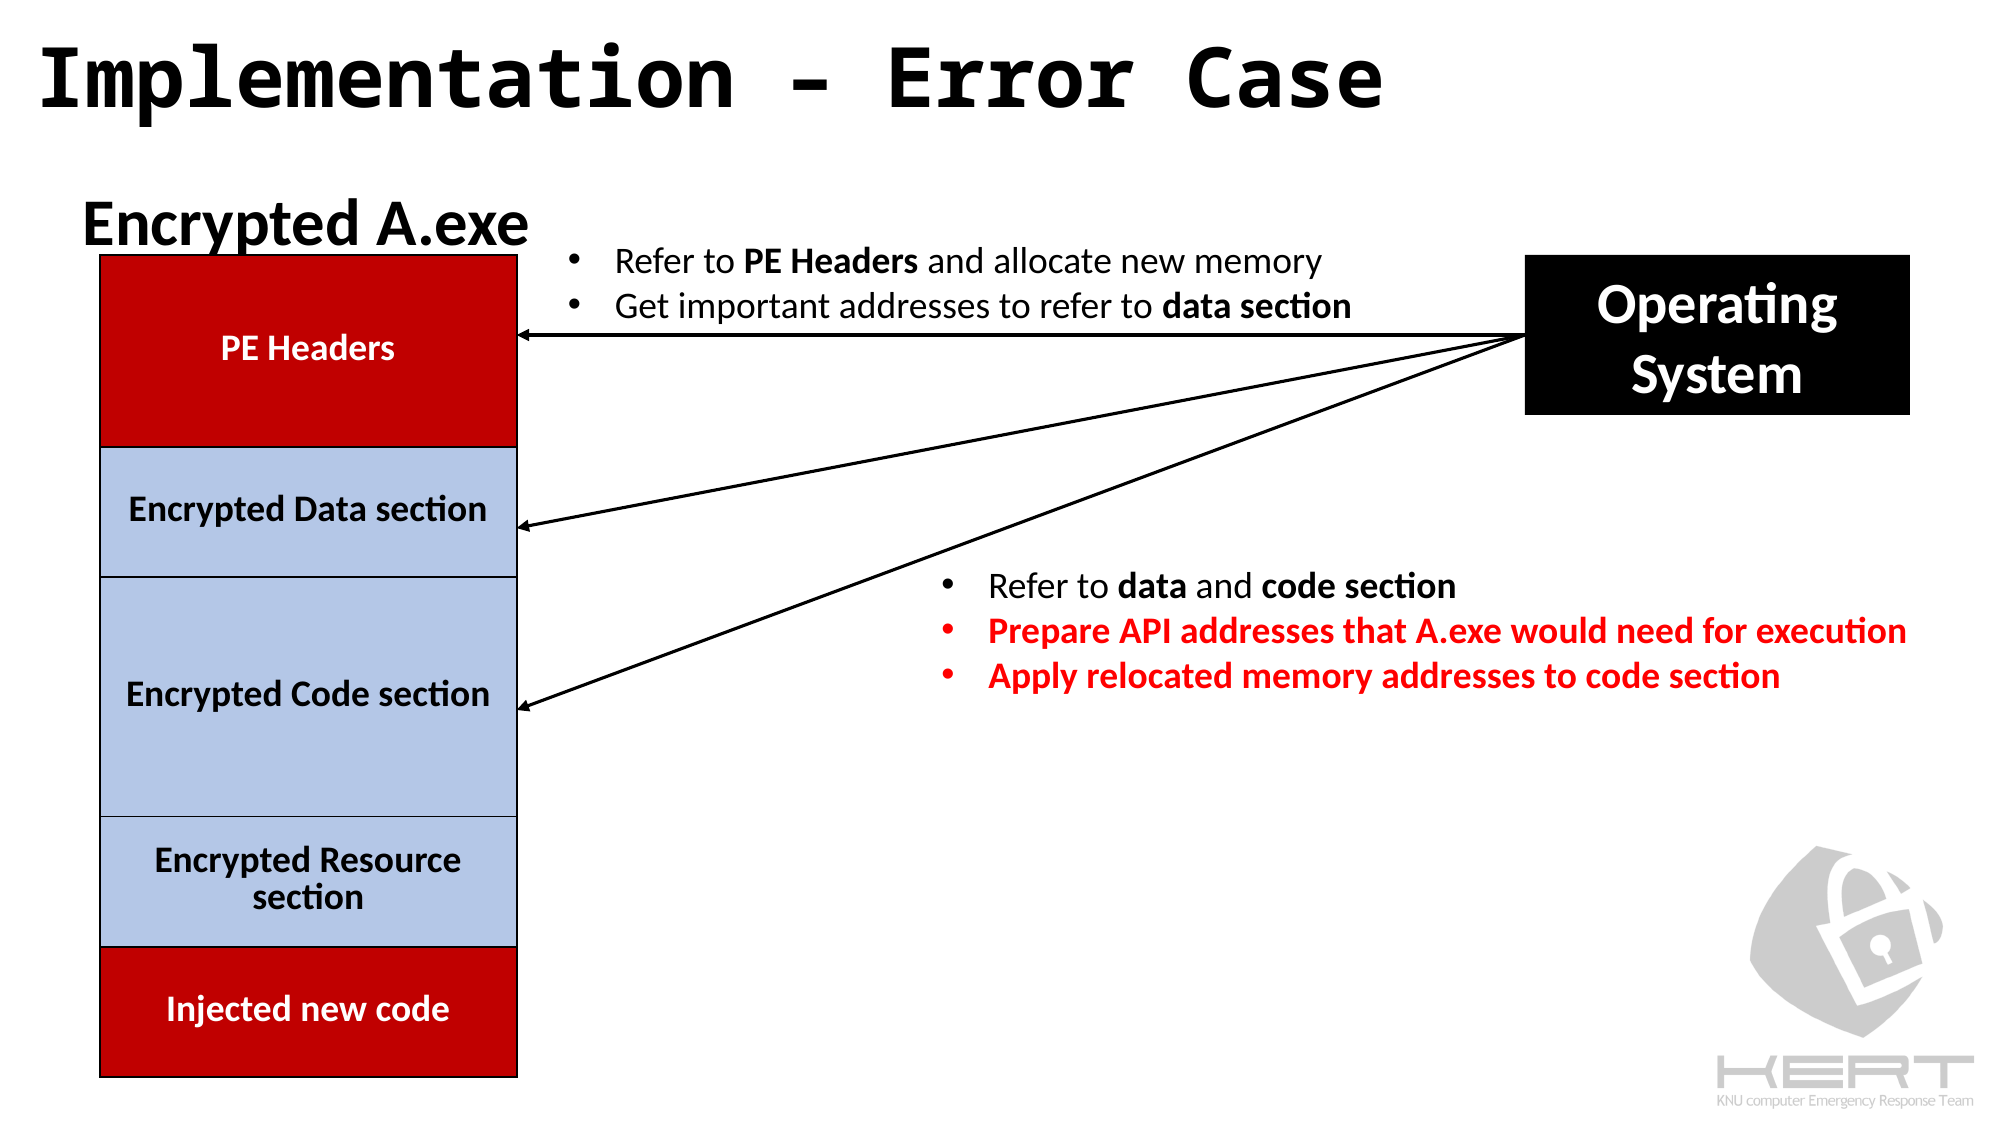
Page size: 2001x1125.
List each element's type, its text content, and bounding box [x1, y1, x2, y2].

table_cell Injected new code [101, 948, 516, 1076]
table_header PE Headers [101, 266, 516, 446]
table_cell Encrypted Resource section [101, 817, 516, 946]
picture [1682, 831, 2000, 1125]
title Implementation – Error Case [20, 0, 1521, 133]
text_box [516, 228, 1525, 334]
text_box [516, 334, 1525, 710]
text_box Encrypted A.exe [67, 171, 546, 266]
text_box Refer to data and code section Prepare API addresses that A.exe would need for execution Apply relocated memory addresses to code section [1525, 553, 1924, 704]
table_cell Encrypted Data section [101, 448, 516, 576]
text_box Operating System [1525, 254, 1911, 416]
table_cell Encrypted Code section [101, 578, 516, 816]
